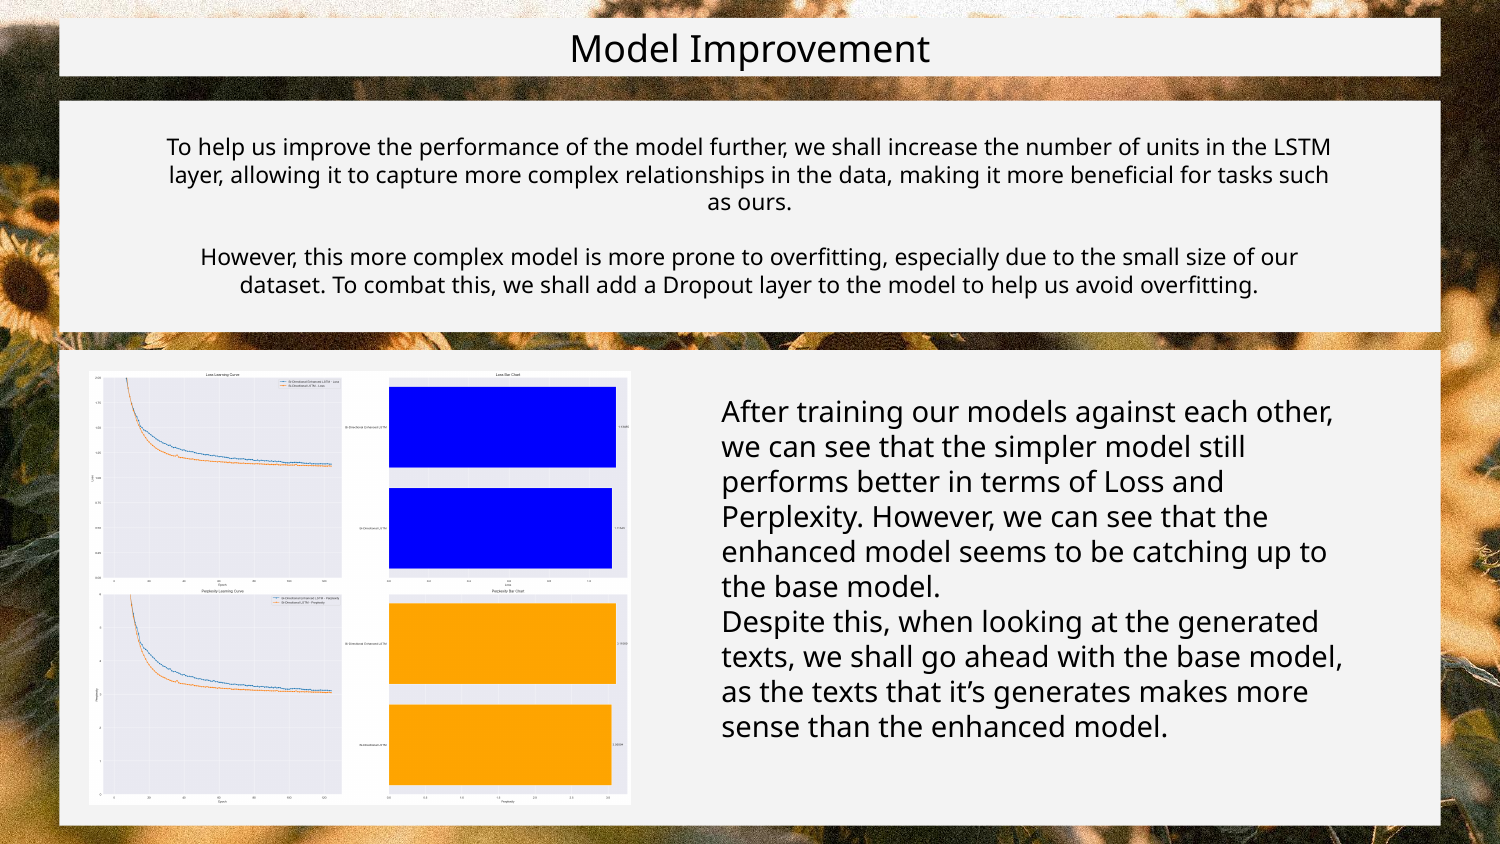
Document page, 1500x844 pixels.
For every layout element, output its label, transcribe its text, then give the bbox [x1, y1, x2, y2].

text_box [59, 350, 1441, 826]
text_box [59, 100, 1441, 333]
text_box After training our models against each other, we can see that the simpler model still performs better in terms of Loss and Perplexity. However, we can see that the enhanced model seems to be catching up to the base model. Despite this, when looking at the generated texts, we shall go ahead with the base model, as the texts that it’s generates makes more sense than the enhanced model. [706, 385, 1364, 751]
text_box Model Improvement [59, 17, 1441, 77]
picture [0, 0, 1500, 844]
text_box To help us improve the performance of the model further, we shall increase the number of units in the LSTM layer, allowing it to capture more complex relationships in the data, making it more beneficial for tasks such as ours. However, this more complex model is more prone to overfitting, especially due to the small size of our dataset. To combat this, we shall add a Dropout layer to the model to help us avoid overfitting. [151, 125, 1349, 305]
